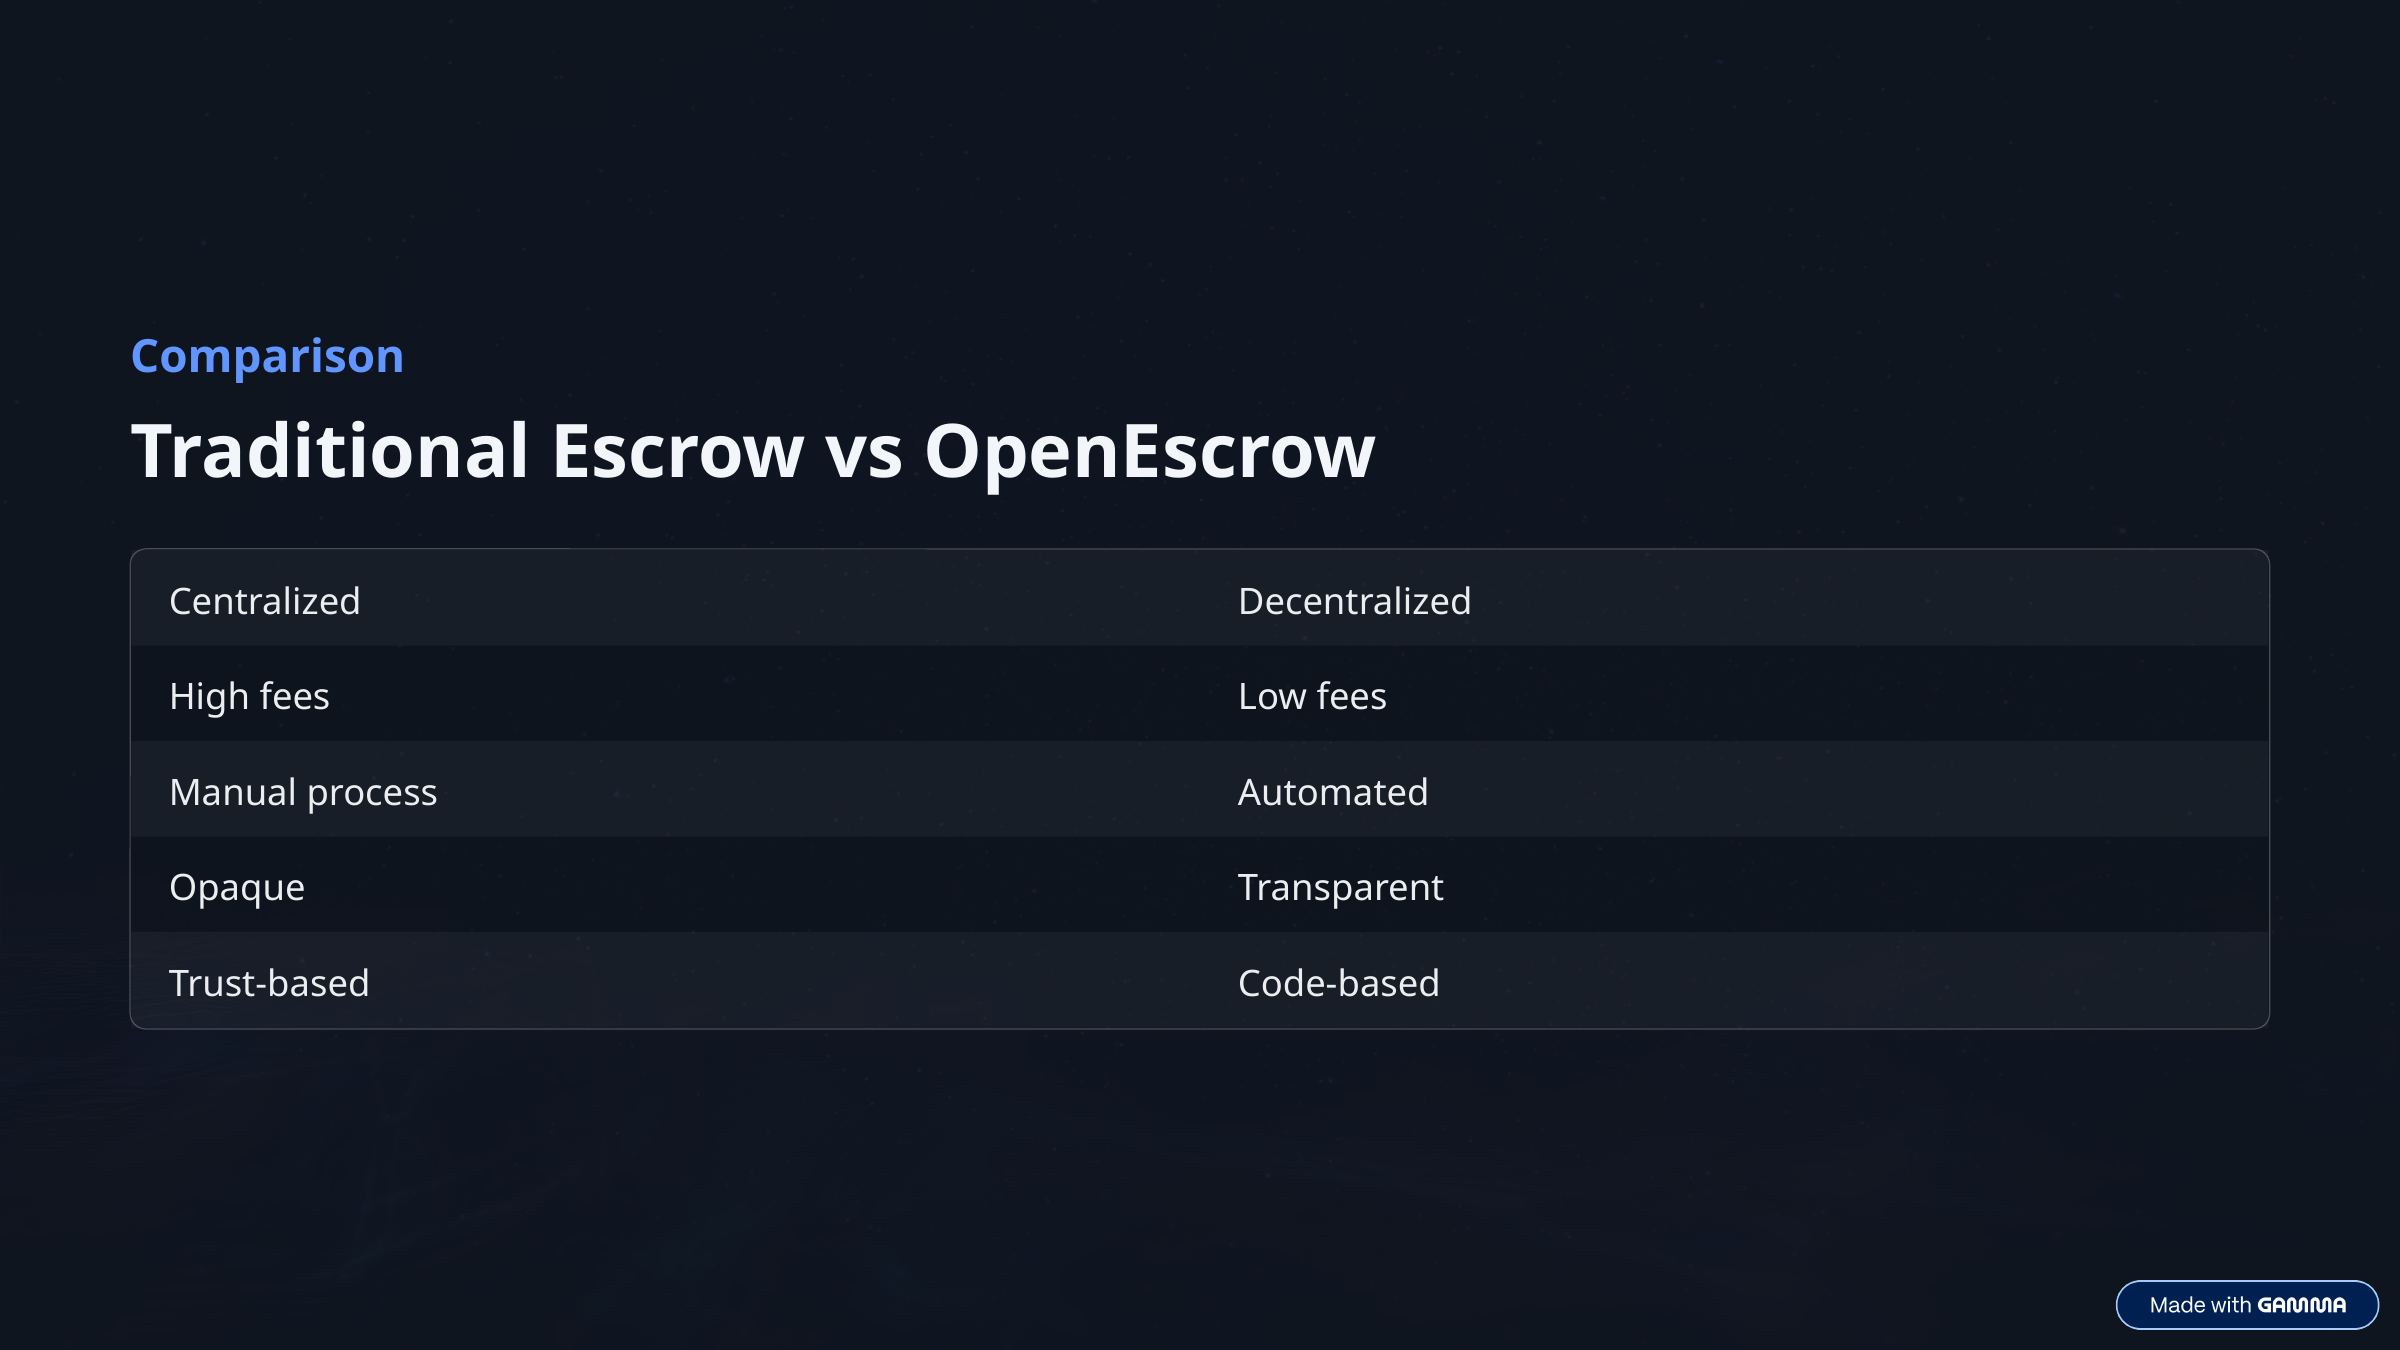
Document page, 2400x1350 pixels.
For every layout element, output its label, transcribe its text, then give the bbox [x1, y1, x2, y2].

text_box [131, 932, 2269, 1028]
text_box Automated [1237, 764, 2232, 814]
text_box [131, 550, 2269, 645]
text_box Comparison [130, 320, 596, 382]
text_box Opaque [168, 860, 1163, 909]
text_box Centralized [168, 573, 1163, 623]
text_box Trust-based [168, 955, 1163, 1005]
text_box High fees [168, 669, 1163, 718]
text_box [131, 645, 2269, 741]
text_box Decentralized [1237, 573, 2232, 623]
text_box [131, 741, 2269, 836]
text_box [131, 836, 2269, 932]
text_box Low fees [1237, 669, 2232, 718]
text_box Traditional Escrow vs OpenEscrow [130, 396, 1381, 493]
text_box Manual process [168, 764, 1163, 814]
text_box Transparent [1237, 860, 2232, 909]
text_box Code-based [1237, 955, 2232, 1005]
picture [2106, 1271, 2389, 1339]
